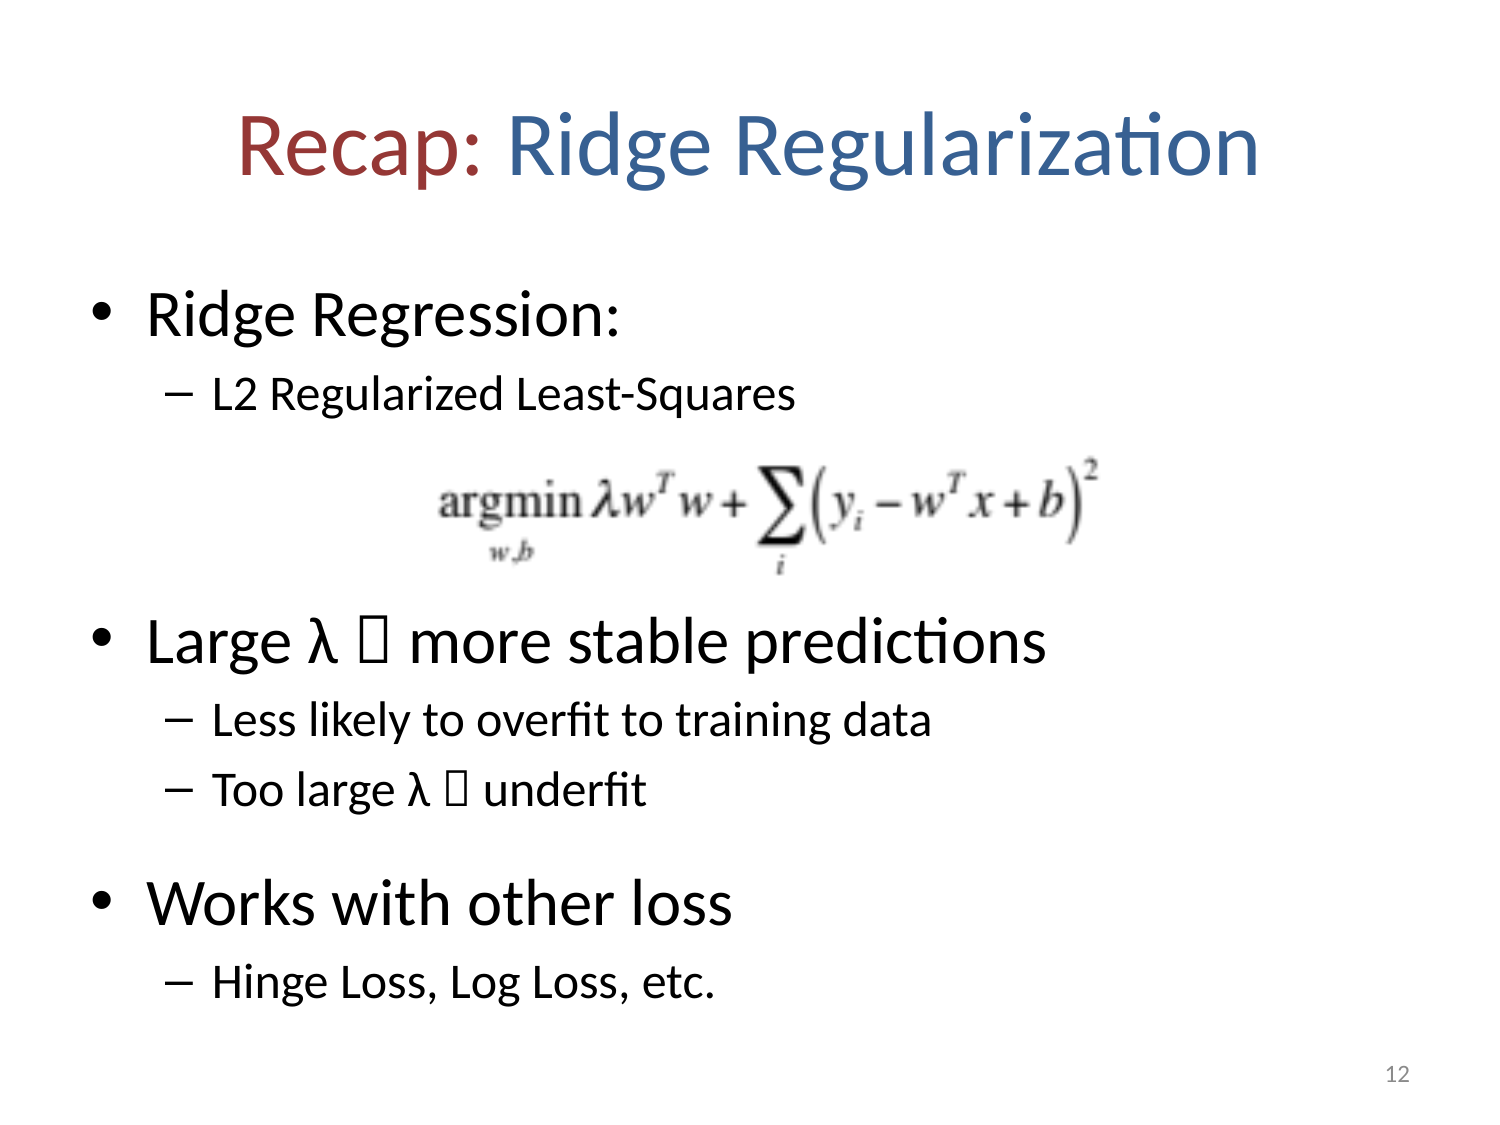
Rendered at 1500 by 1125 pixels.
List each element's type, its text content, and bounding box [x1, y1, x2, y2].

slide_number 12 [1074, 1042, 1425, 1103]
list Ridge Regression: L2 Regularized Least-Squares Large λ  more stable predictions Less likely to overfit to training data Too large λ  underfit Works with other loss Hinge Loss, Log Loss, etc. [75, 262, 1425, 1058]
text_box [433, 447, 1102, 580]
title Recap: Ridge Regularization [75, 45, 1425, 233]
